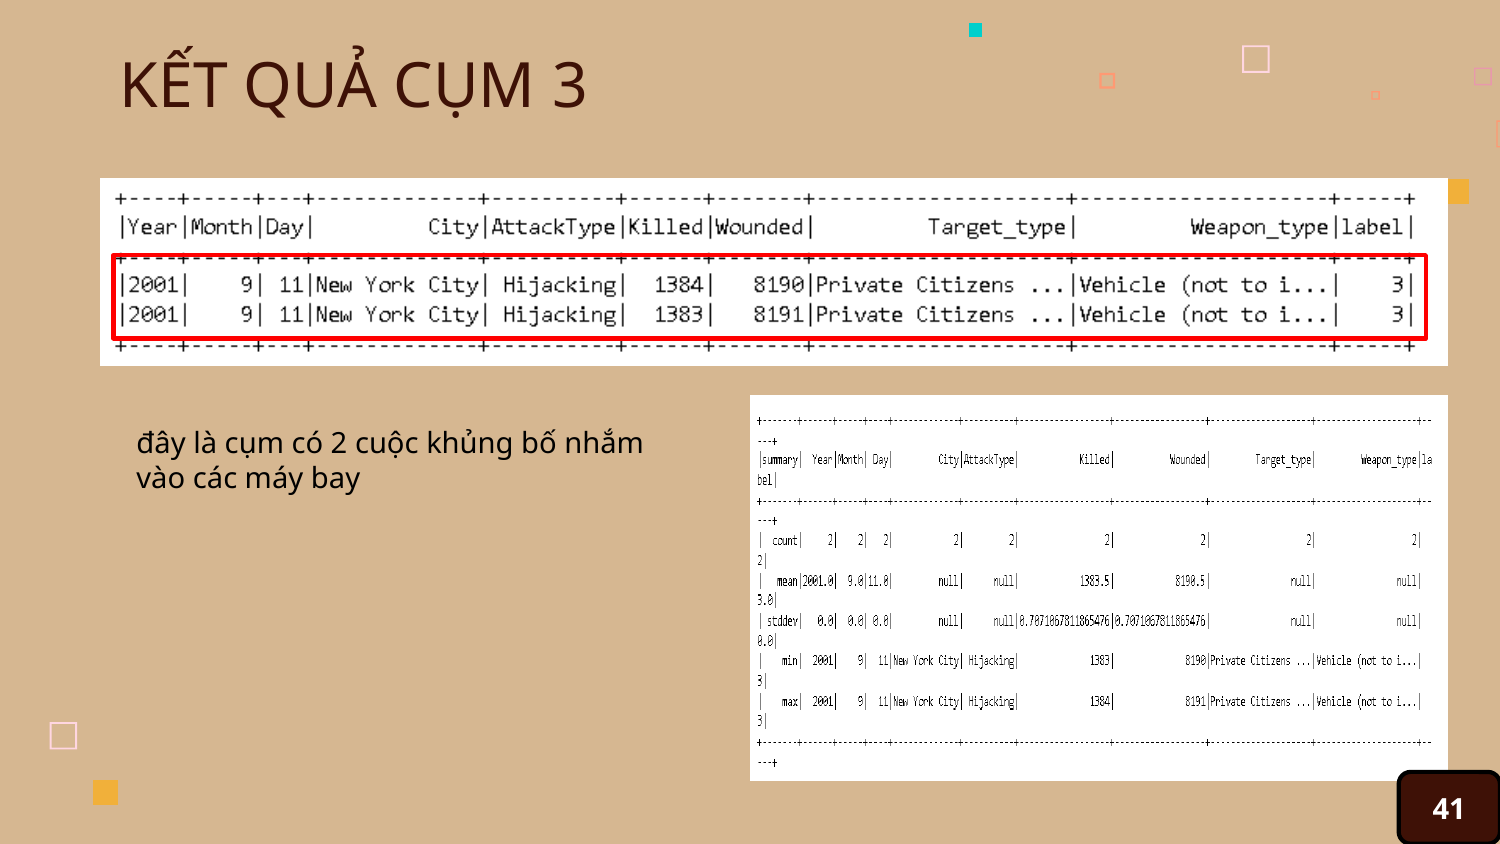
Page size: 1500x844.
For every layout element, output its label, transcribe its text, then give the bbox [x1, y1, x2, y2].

picture [100, 178, 1449, 367]
subtitle đây là cụm có 2 cuộc khủng bố nhắm vào các máy bay [46, 409, 712, 532]
title KẾT QUẢ CỤM 3 [104, 40, 934, 136]
picture [749, 395, 1449, 781]
text_box 41 [1396, 769, 1500, 844]
